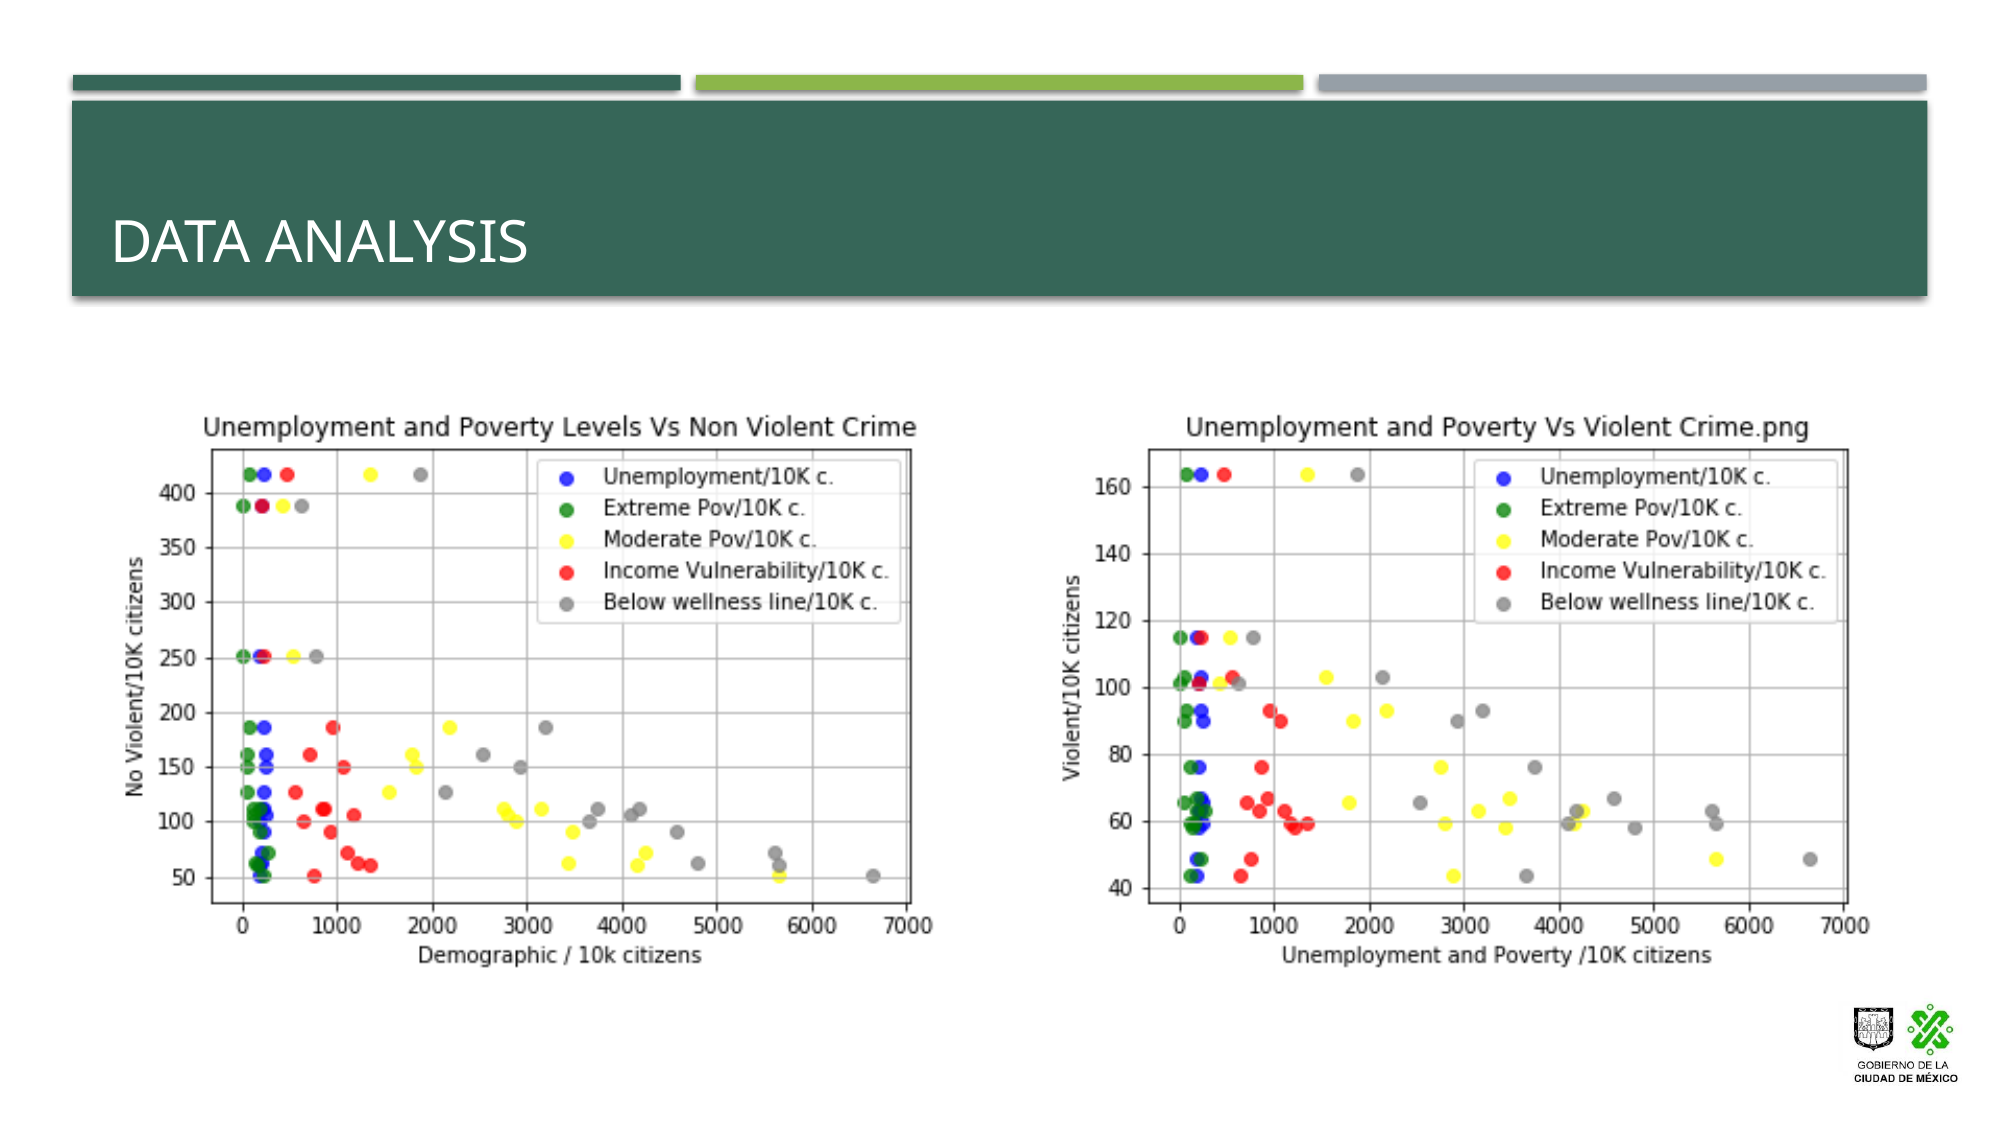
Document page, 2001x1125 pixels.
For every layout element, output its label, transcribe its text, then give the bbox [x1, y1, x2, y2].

title Data Analysis [95, 115, 1905, 282]
picture [99, 376, 1001, 978]
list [1035, 376, 1937, 978]
picture [1838, 976, 1972, 1110]
